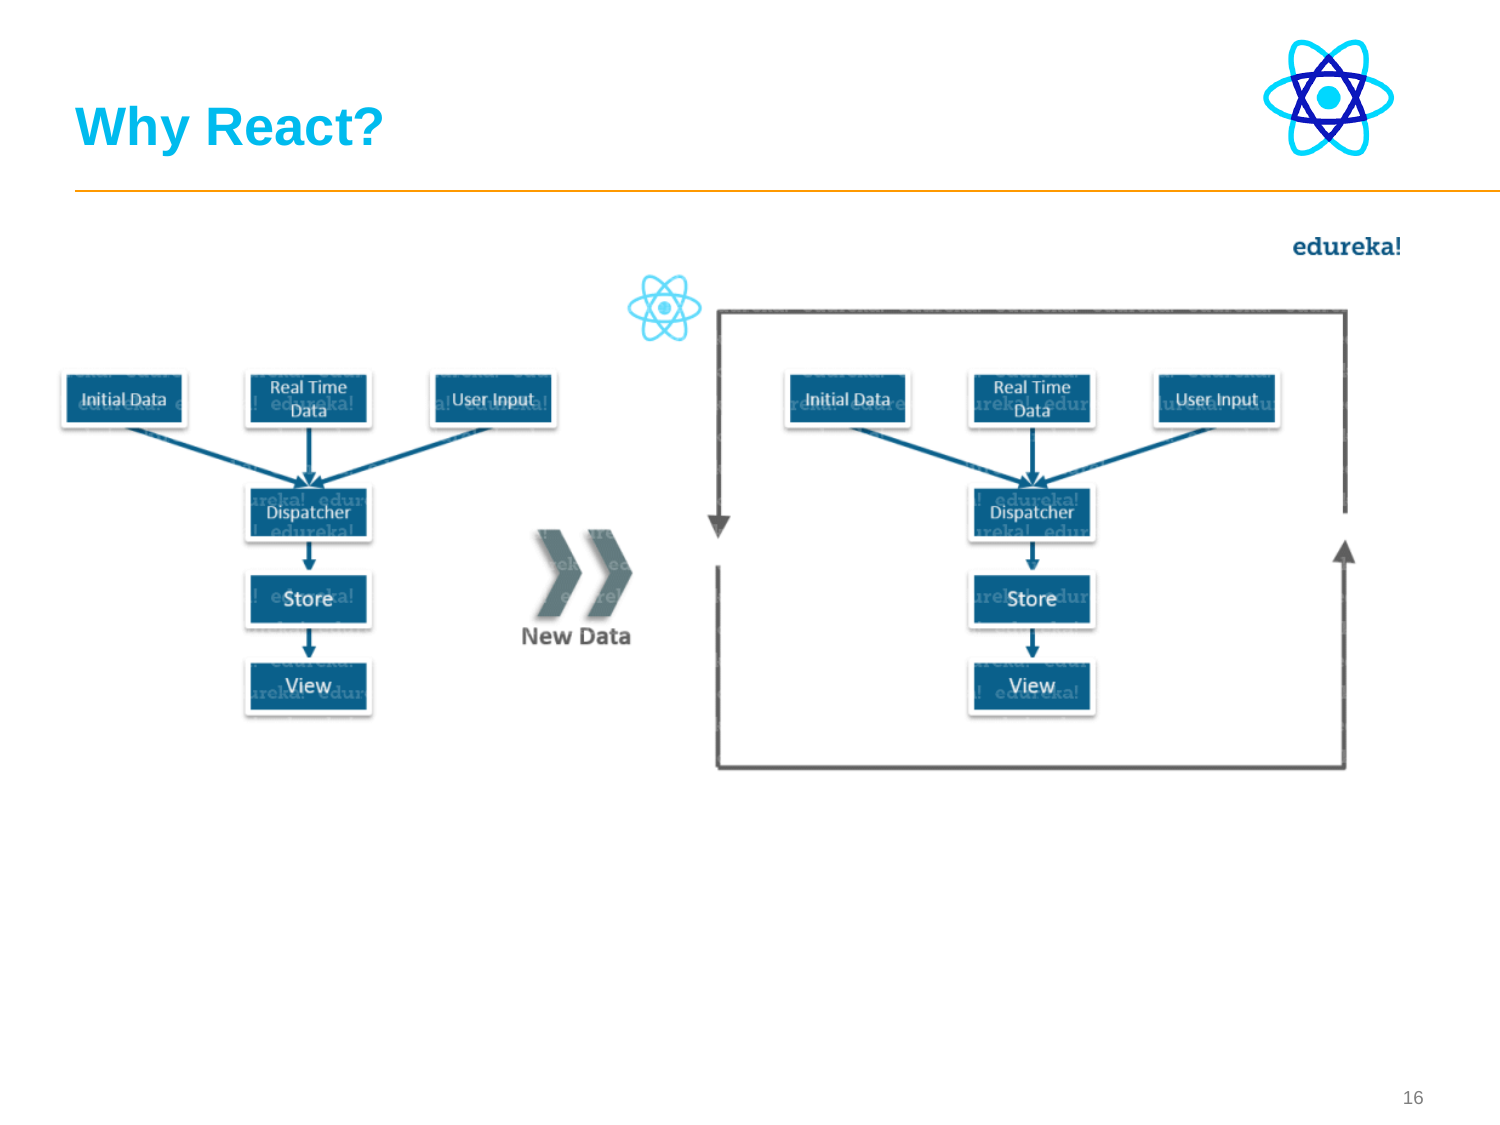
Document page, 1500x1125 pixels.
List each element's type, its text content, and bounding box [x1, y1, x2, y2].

title Why React? [75, 27, 1422, 157]
picture [24, 237, 1400, 844]
